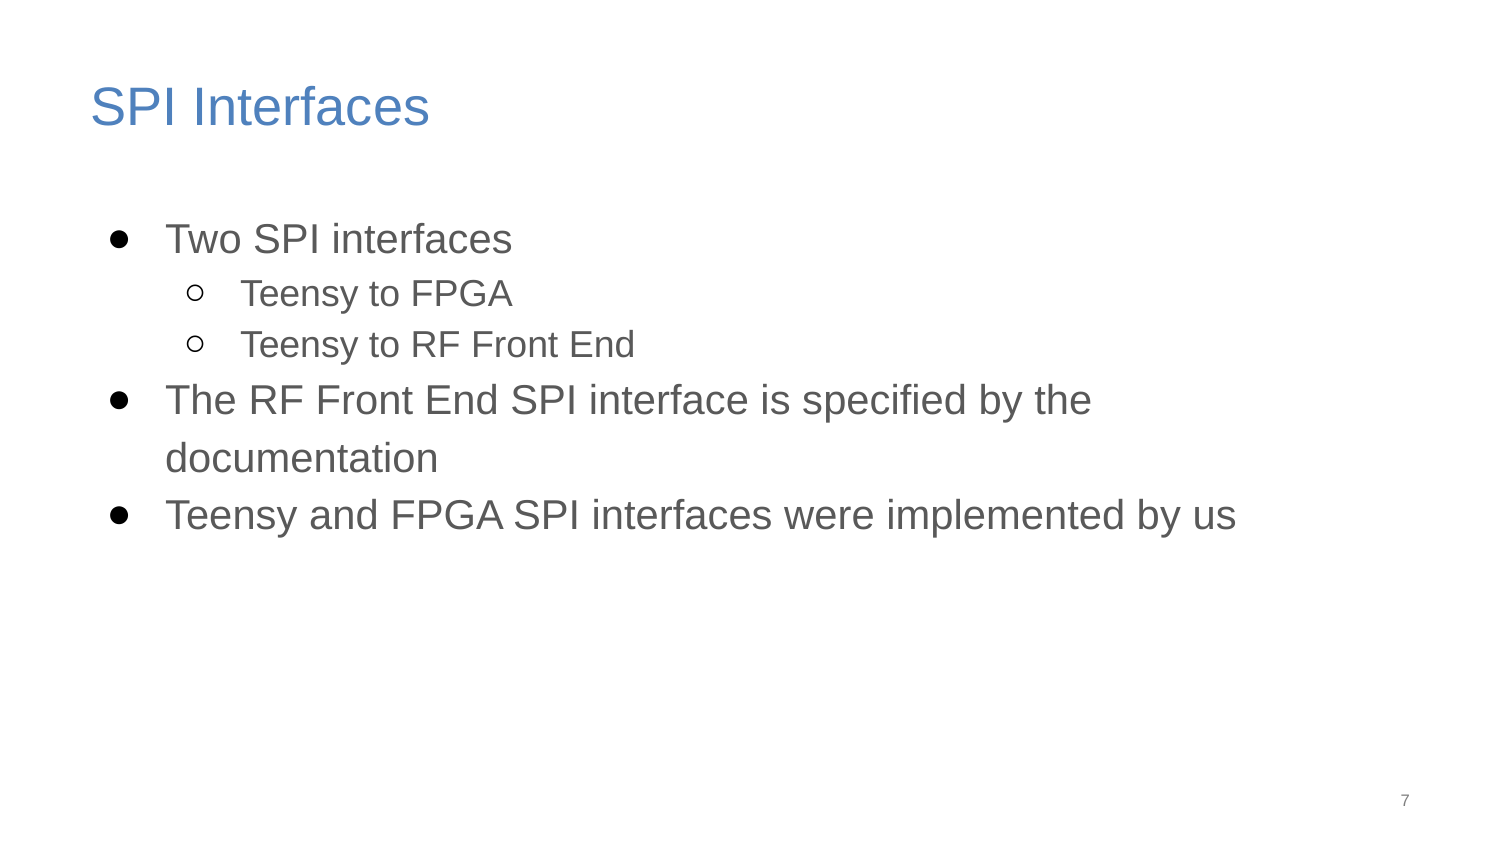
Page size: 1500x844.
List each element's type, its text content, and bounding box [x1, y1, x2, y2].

title SPI Interfaces [75, 33, 1425, 175]
slide_number 7 [1200, 782, 1425, 827]
list Two SPI interfaces Teensy to FPGA Teensy to RF Front End The RF Front End SPI interface is specified by the documentation Teensy and FPGA SPI interfaces were implemented by us [75, 196, 1347, 754]
